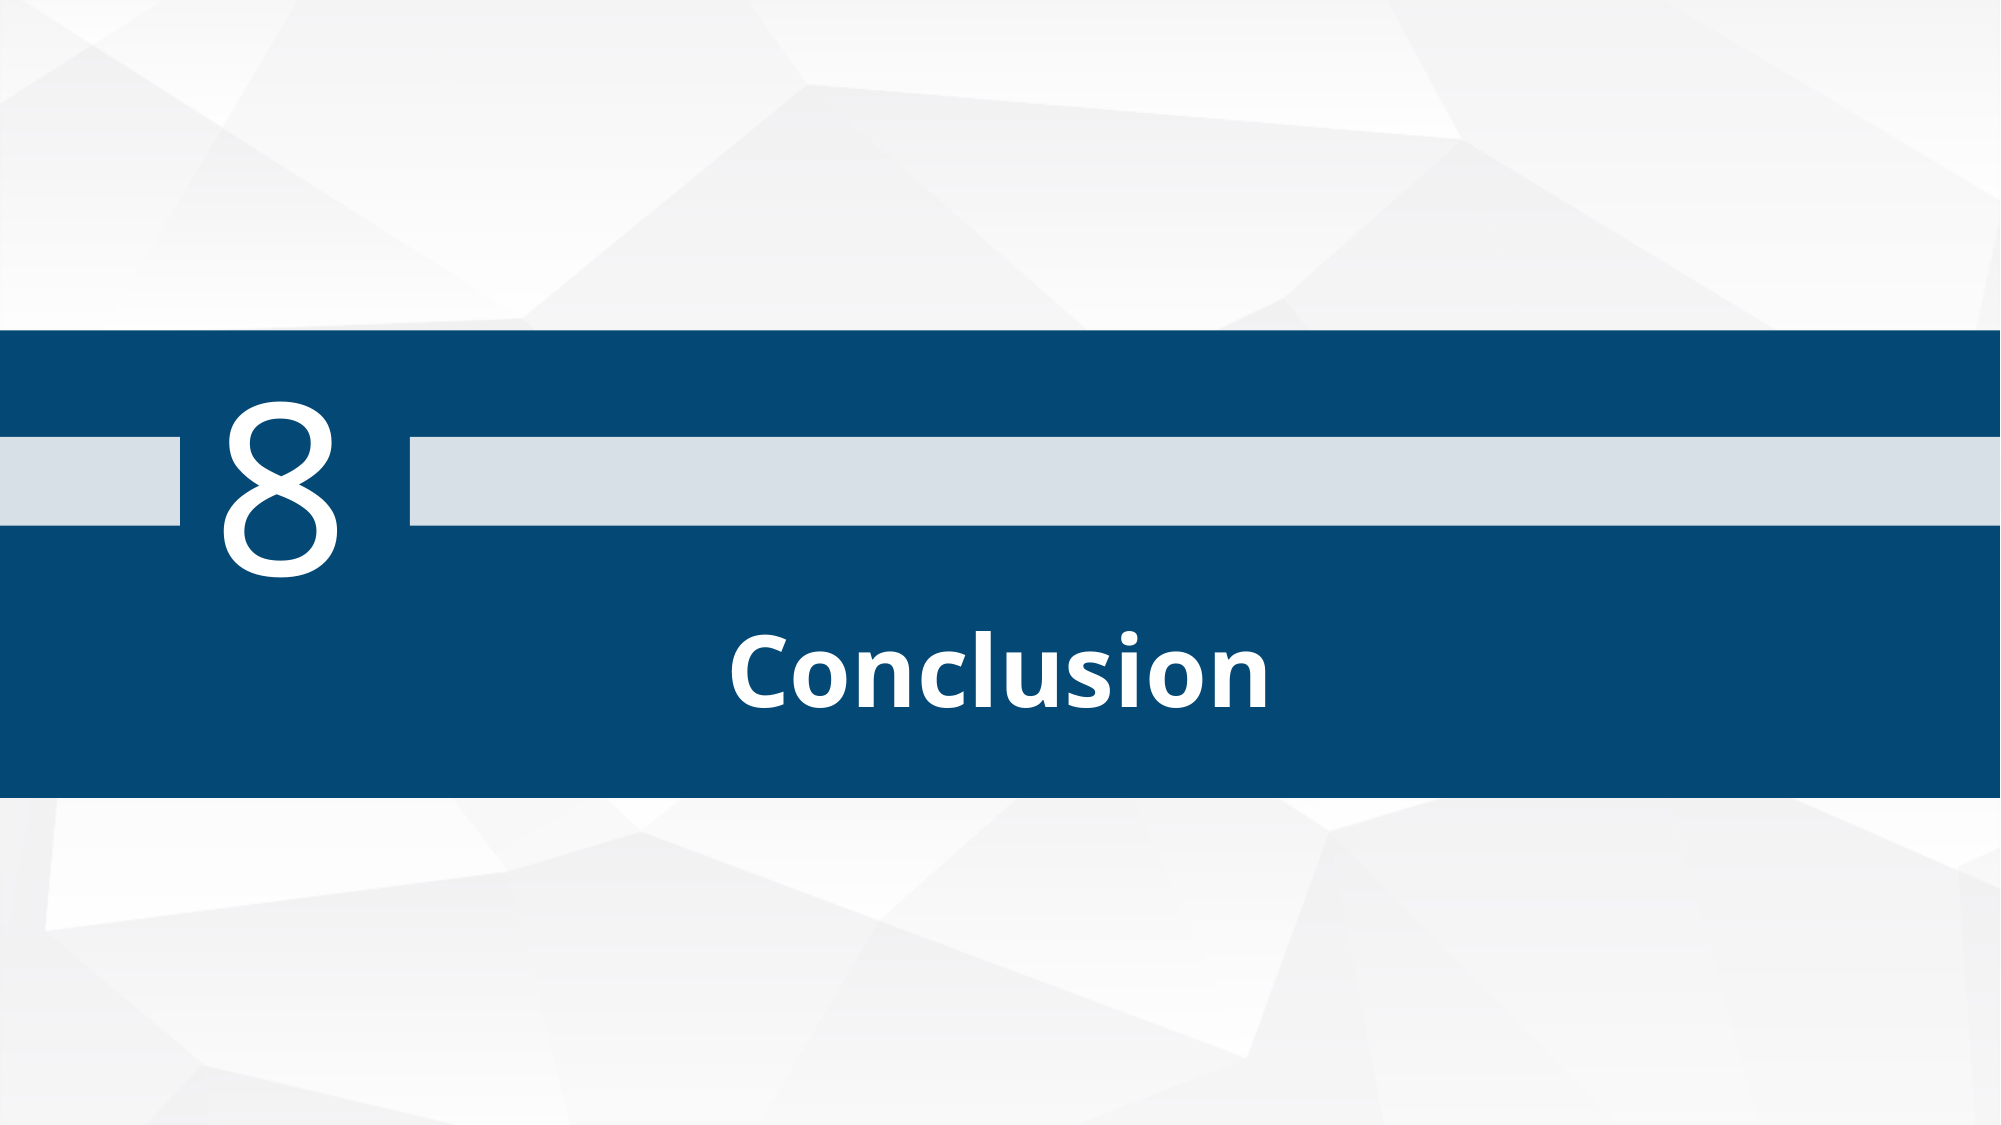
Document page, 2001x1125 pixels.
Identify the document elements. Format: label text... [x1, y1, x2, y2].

text_box [0, 436, 155, 527]
text_box [0, 329, 2000, 799]
text_box Conclusion [530, 600, 1470, 735]
picture [0, 0, 2001, 1125]
text_box 8 [155, 328, 408, 631]
text_box [409, 436, 2000, 527]
